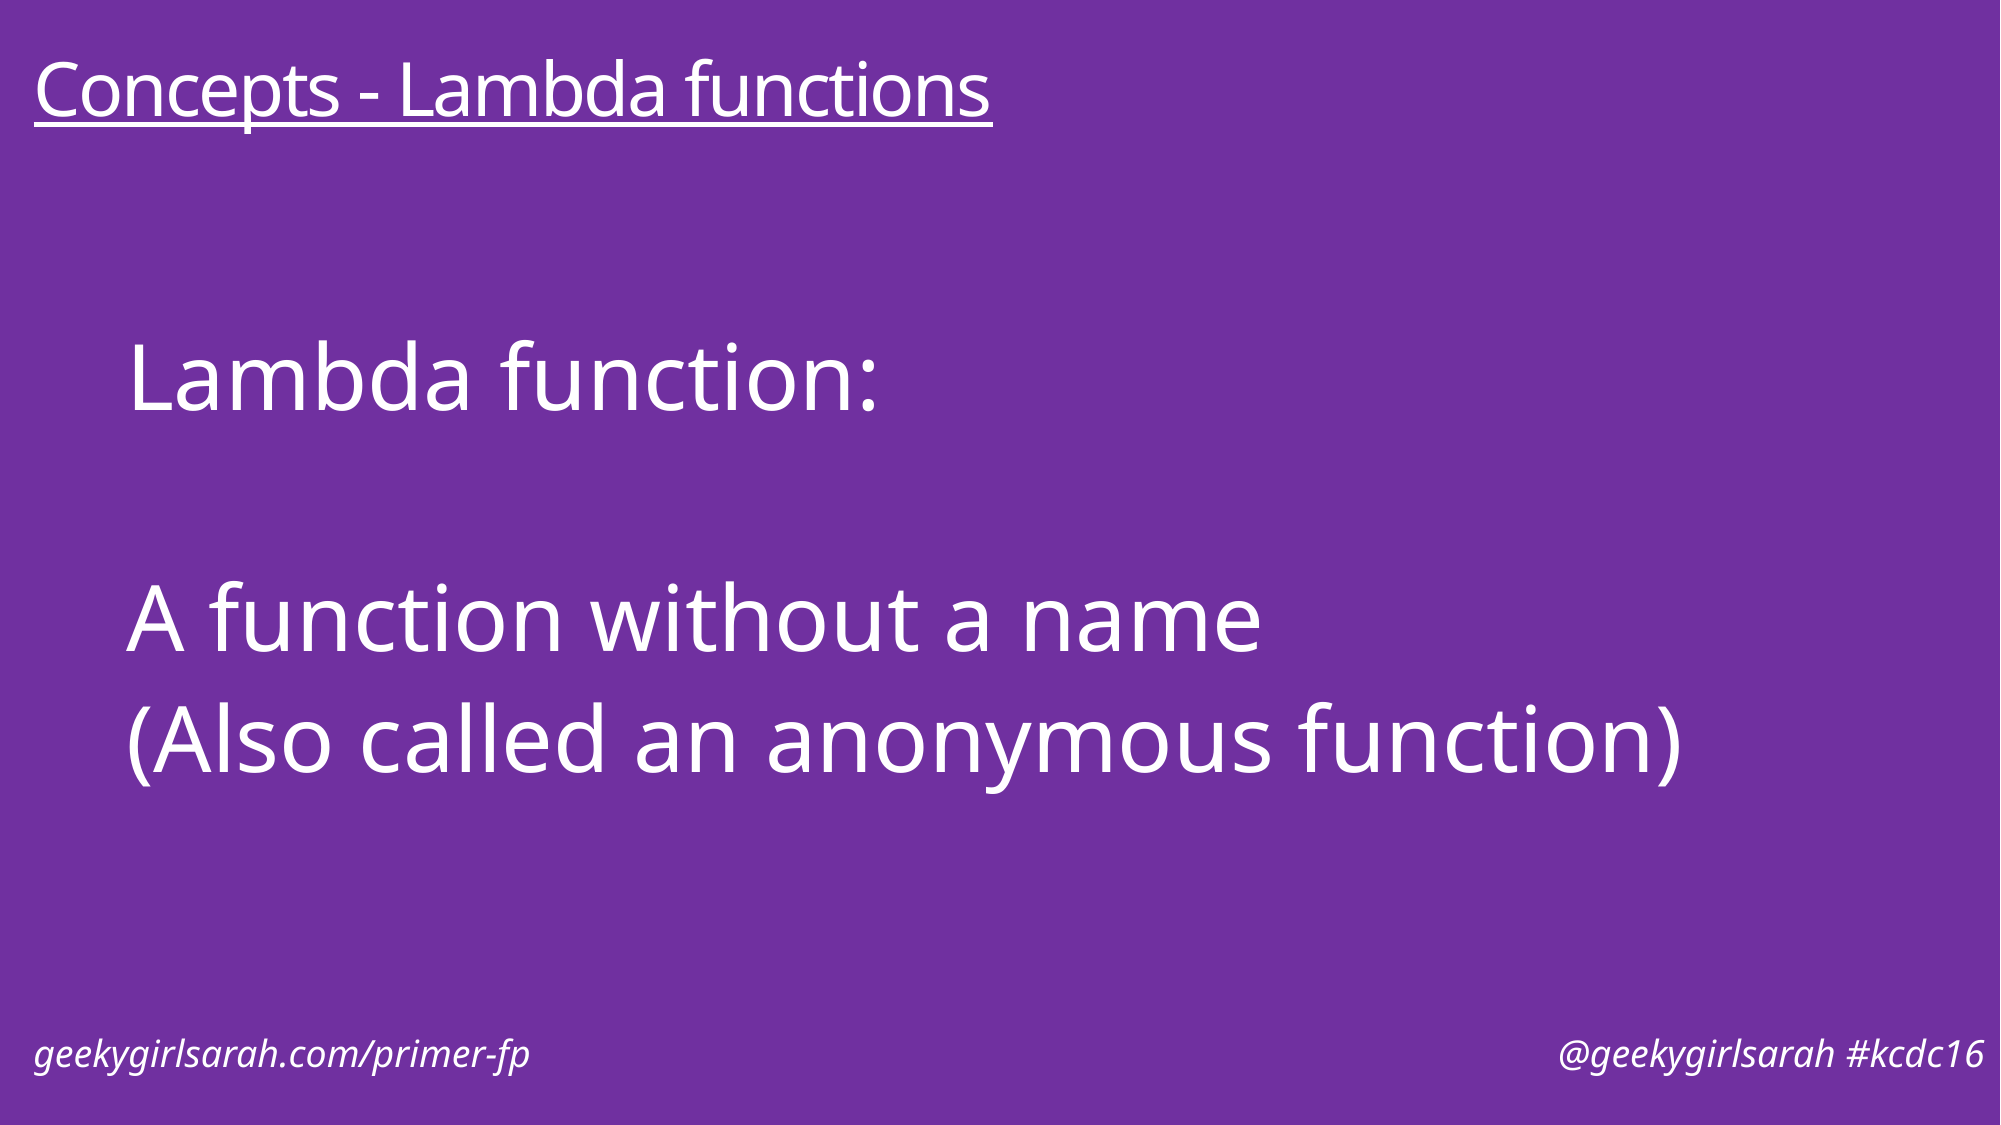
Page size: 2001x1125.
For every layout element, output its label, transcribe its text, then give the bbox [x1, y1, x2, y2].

list Lambda function: A function without a name (Also called an anonymous function) [111, 179, 1876, 948]
title Concepts - Lambda functions [18, 6, 1875, 180]
